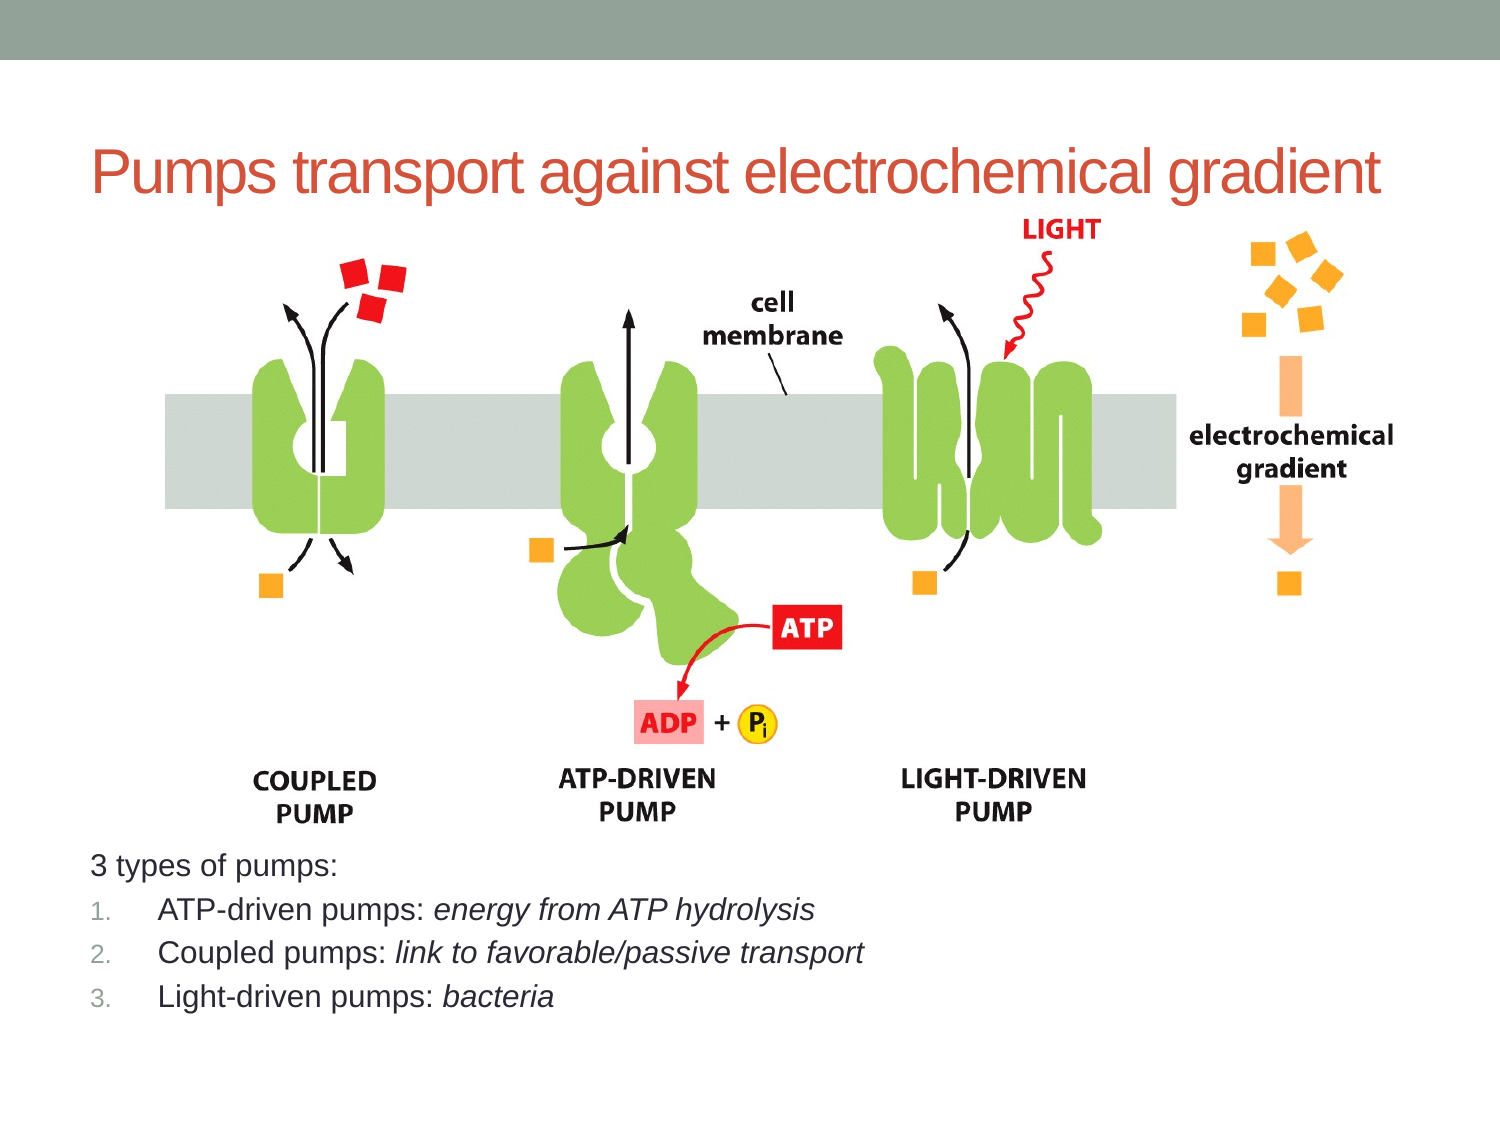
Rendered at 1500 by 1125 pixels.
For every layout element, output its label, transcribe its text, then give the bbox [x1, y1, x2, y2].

title Pumps transport against electrochemical gradient [75, 87, 1425, 250]
list 3 types of pumps: ATP-driven pumps: energy from ATP hydrolysis Coupled pumps: link to favorable/passive transport Light-driven pumps: bacteria [75, 837, 1425, 1024]
picture [157, 210, 1398, 838]
